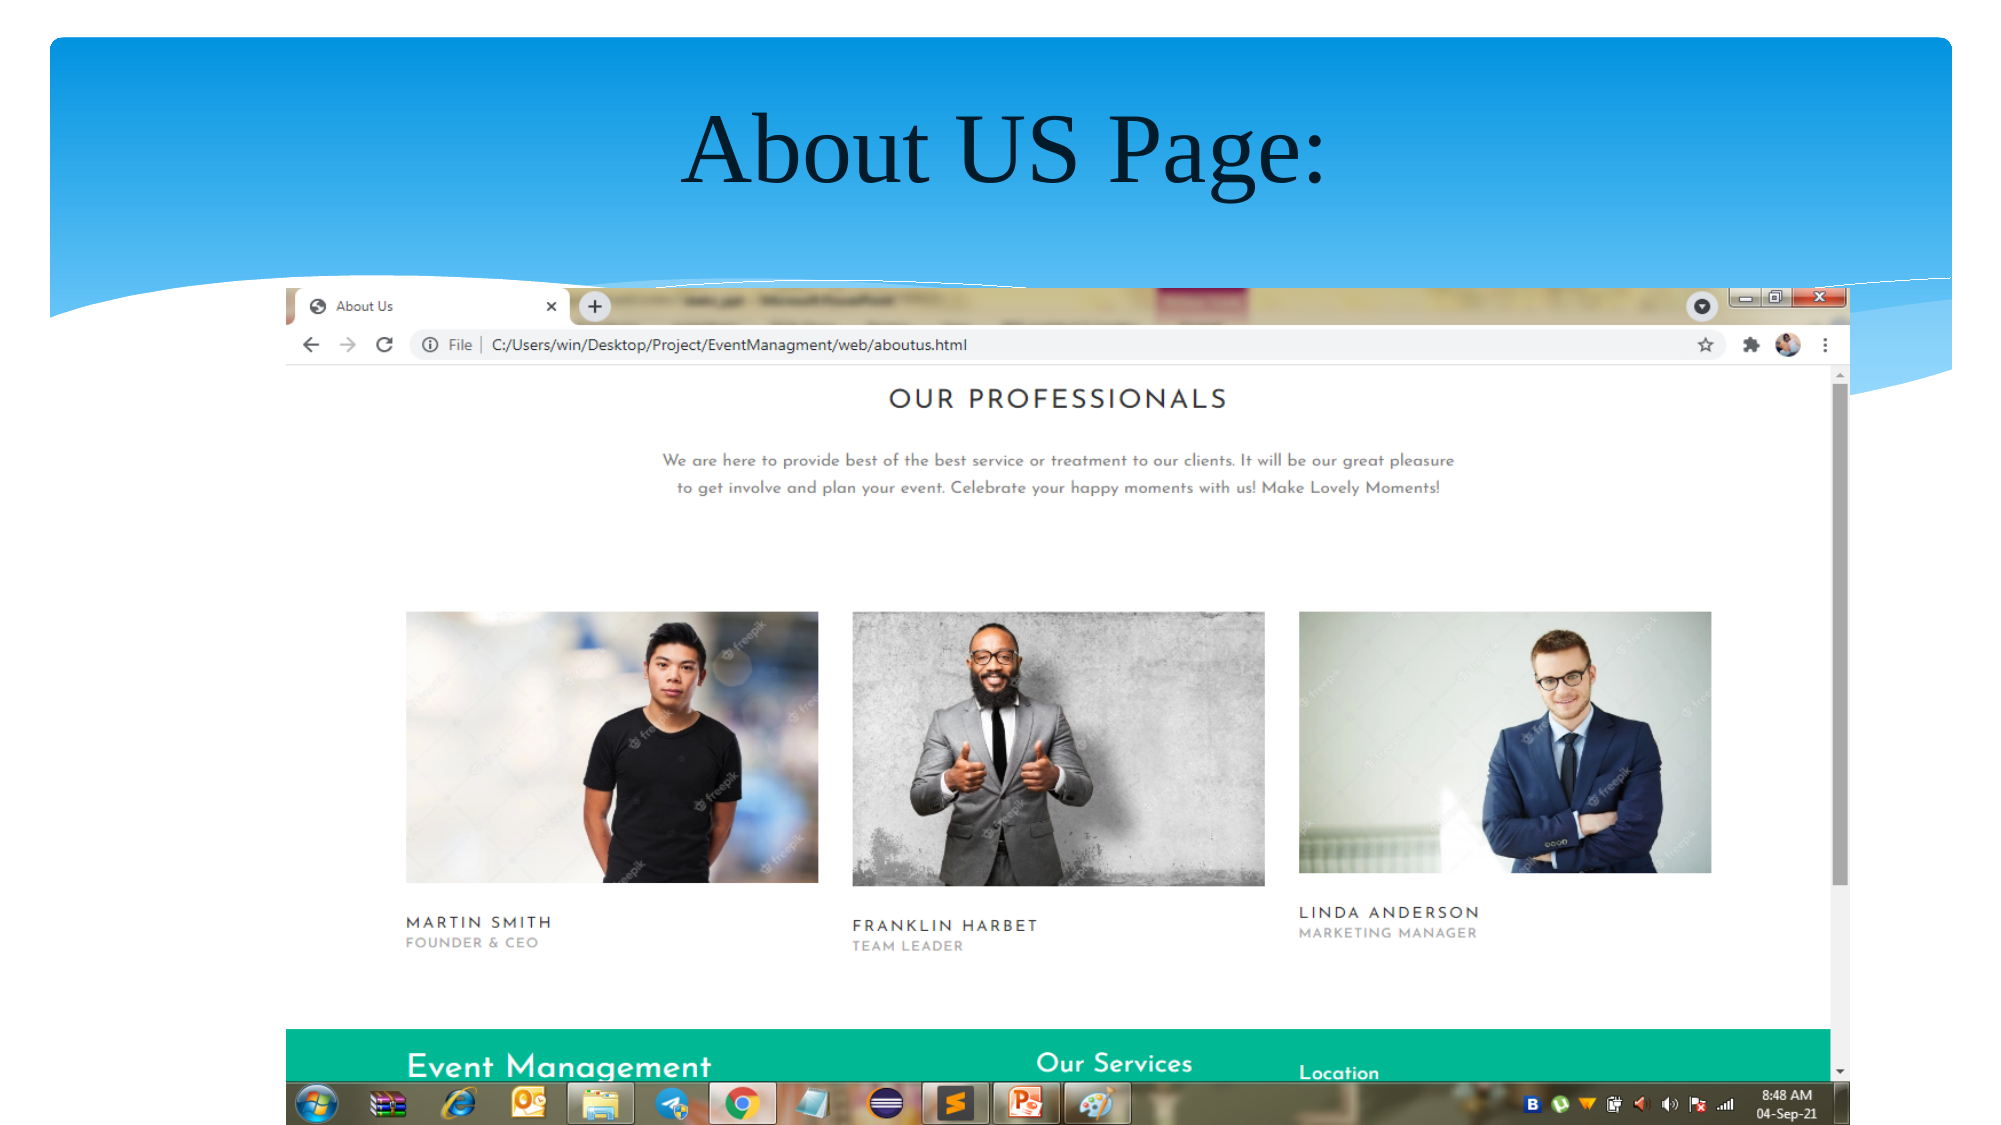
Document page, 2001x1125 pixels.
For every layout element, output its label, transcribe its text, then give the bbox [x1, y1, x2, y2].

picture [286, 288, 1851, 1125]
title About US Page: [180, 23, 1830, 262]
